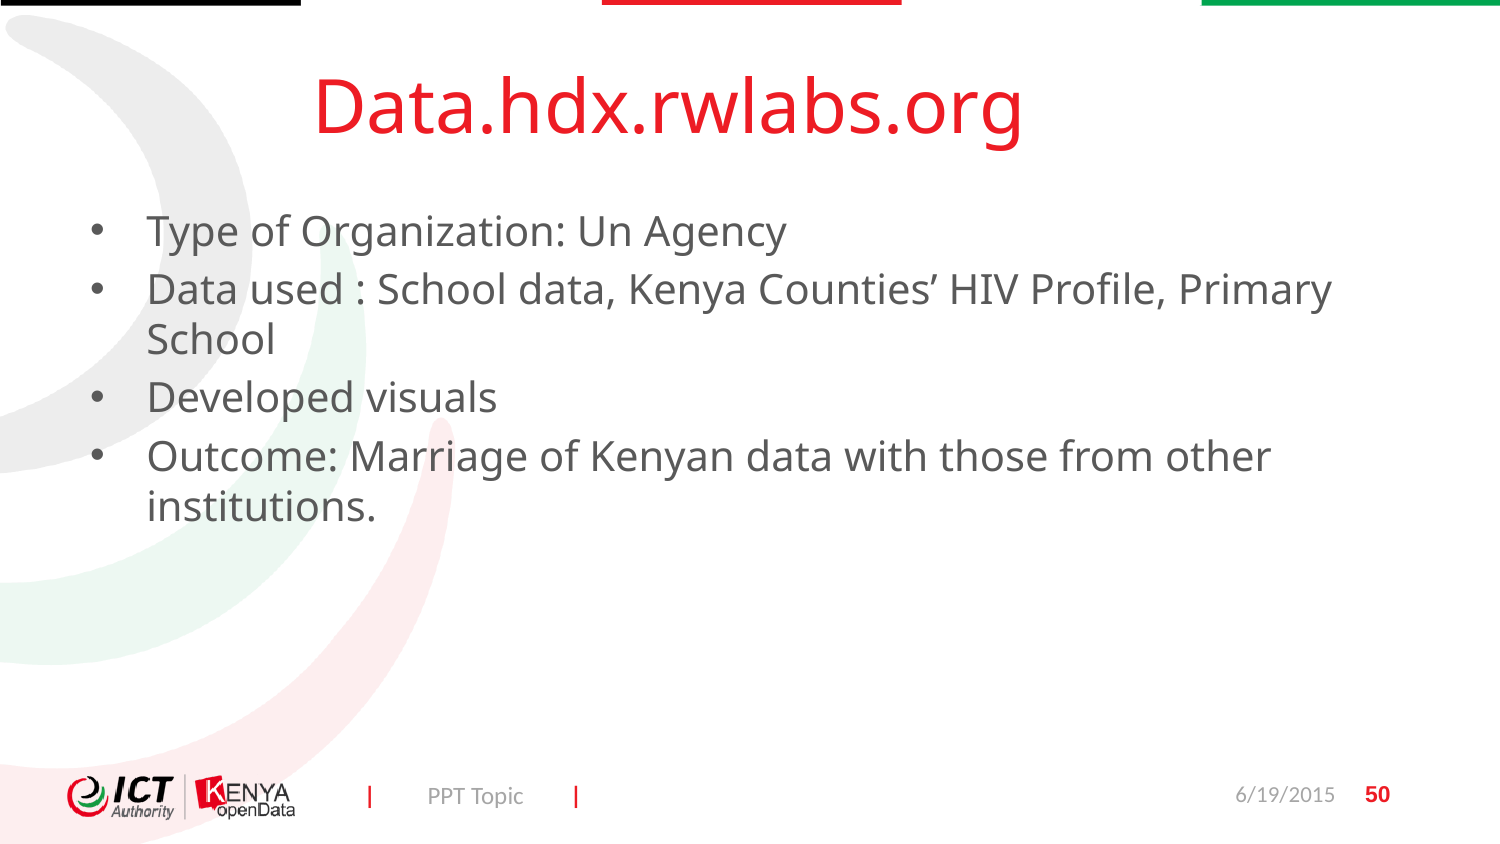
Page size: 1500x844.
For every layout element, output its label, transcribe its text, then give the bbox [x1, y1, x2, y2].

list Type of Organization: Un Agency Data used : School data, Kenya Counties’ HIV Profile, Primary School Developed visuals Outcome: Marriage of Kenyan data with those from other institutions. [75, 196, 1425, 754]
picture [0, 15, 463, 844]
title Data.hdx.rwlabs.org [75, 33, 1263, 175]
